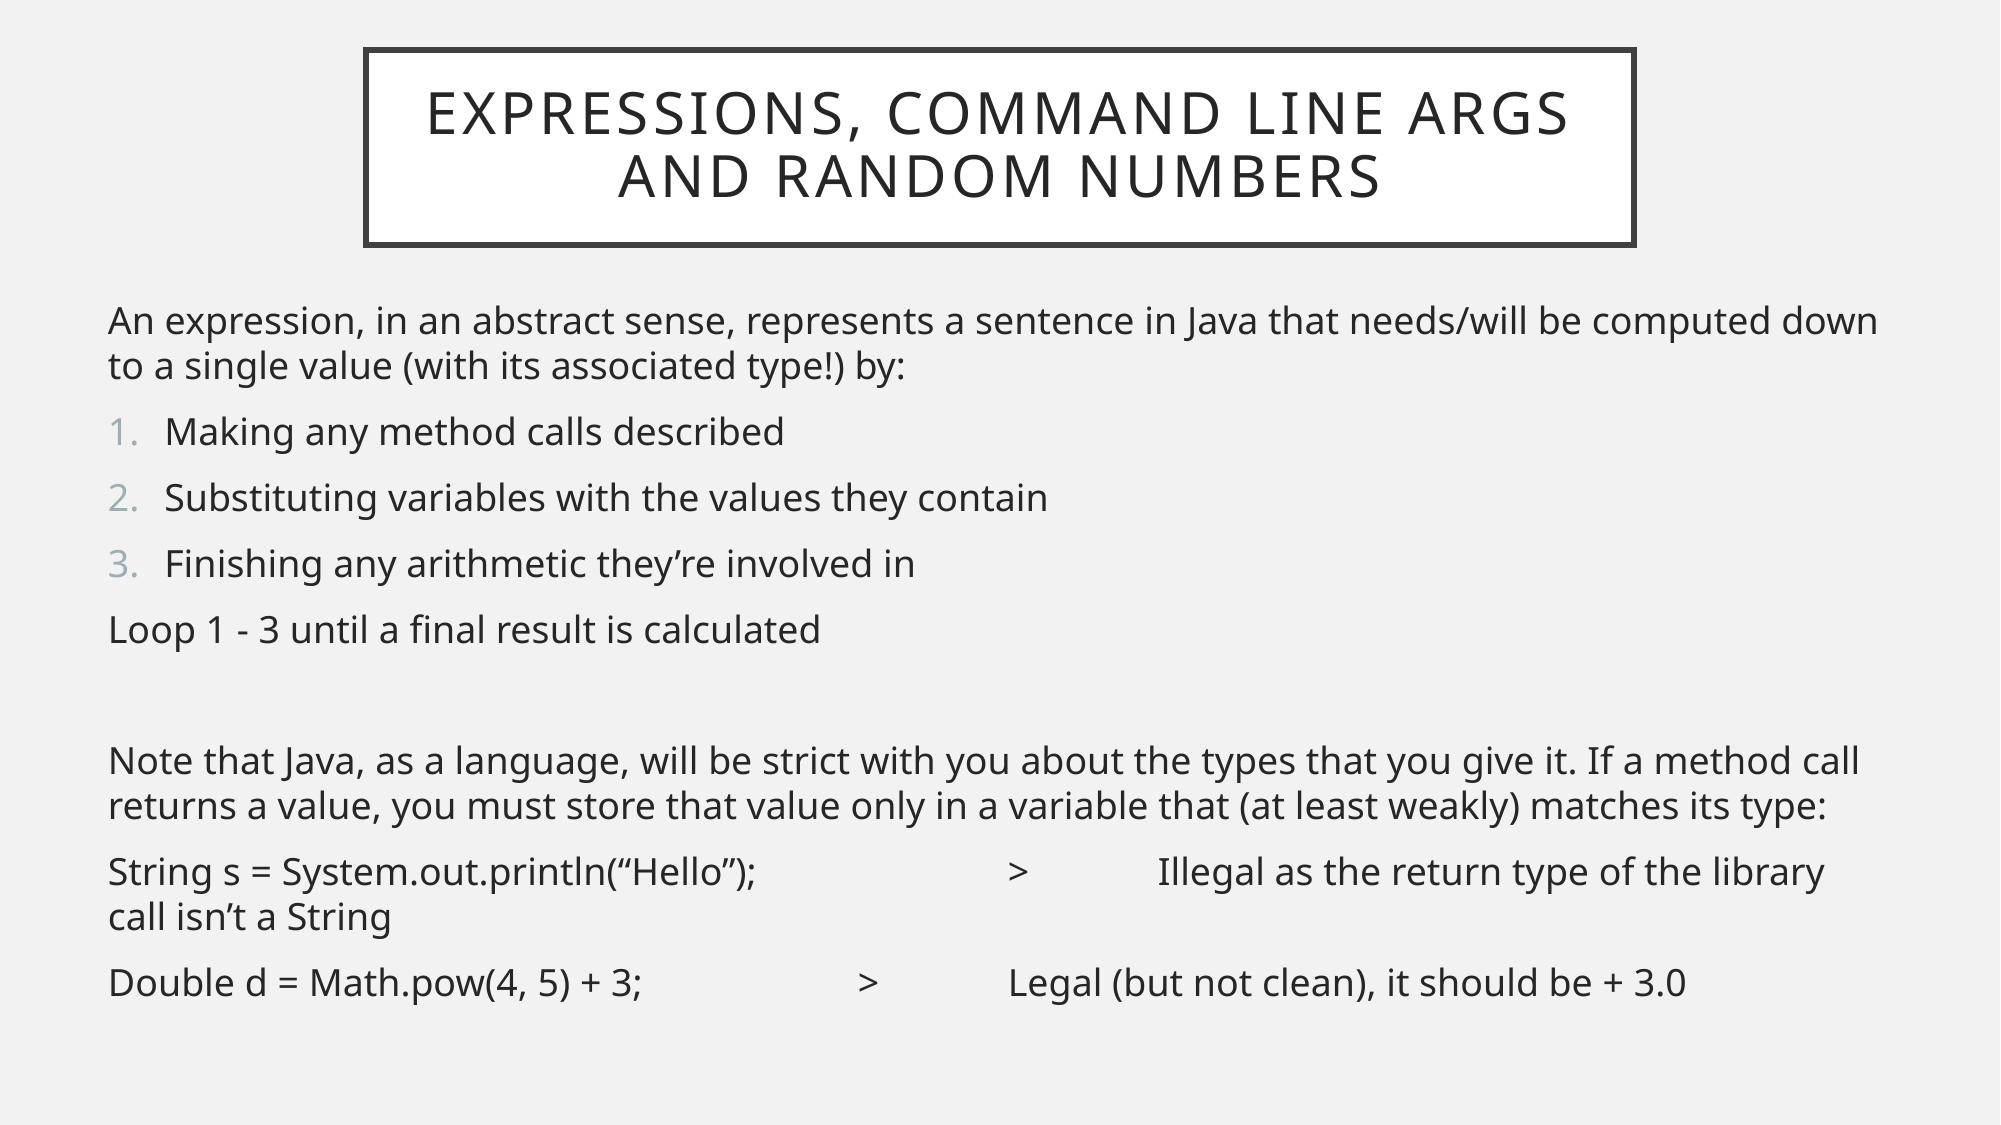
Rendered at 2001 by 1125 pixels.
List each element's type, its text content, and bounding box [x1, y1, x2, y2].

list An expression, in an abstract sense, represents a sentence in Java that needs/will be computed down to a single value (with its associated type!) by: Making any method calls described Substituting variables with the values they contain Finishing any arithmetic they’re involved in Loop 1 - 3 until a final result is calculated Note that Java, as a language, will be strict with you about the types that you give it. If a method call returns a value, you must store that value only in a variable that (at least weakly) matches its type: String s = System.out.println(“Hello”); > Illegal as the return type of the library call isn’t a String Double d = Math.pow(4, 5) + 3; > Legal (but not clean), it should be + 3.0 [93, 289, 1907, 1043]
title Expressions, command line args and random numbers [363, 47, 1637, 248]
